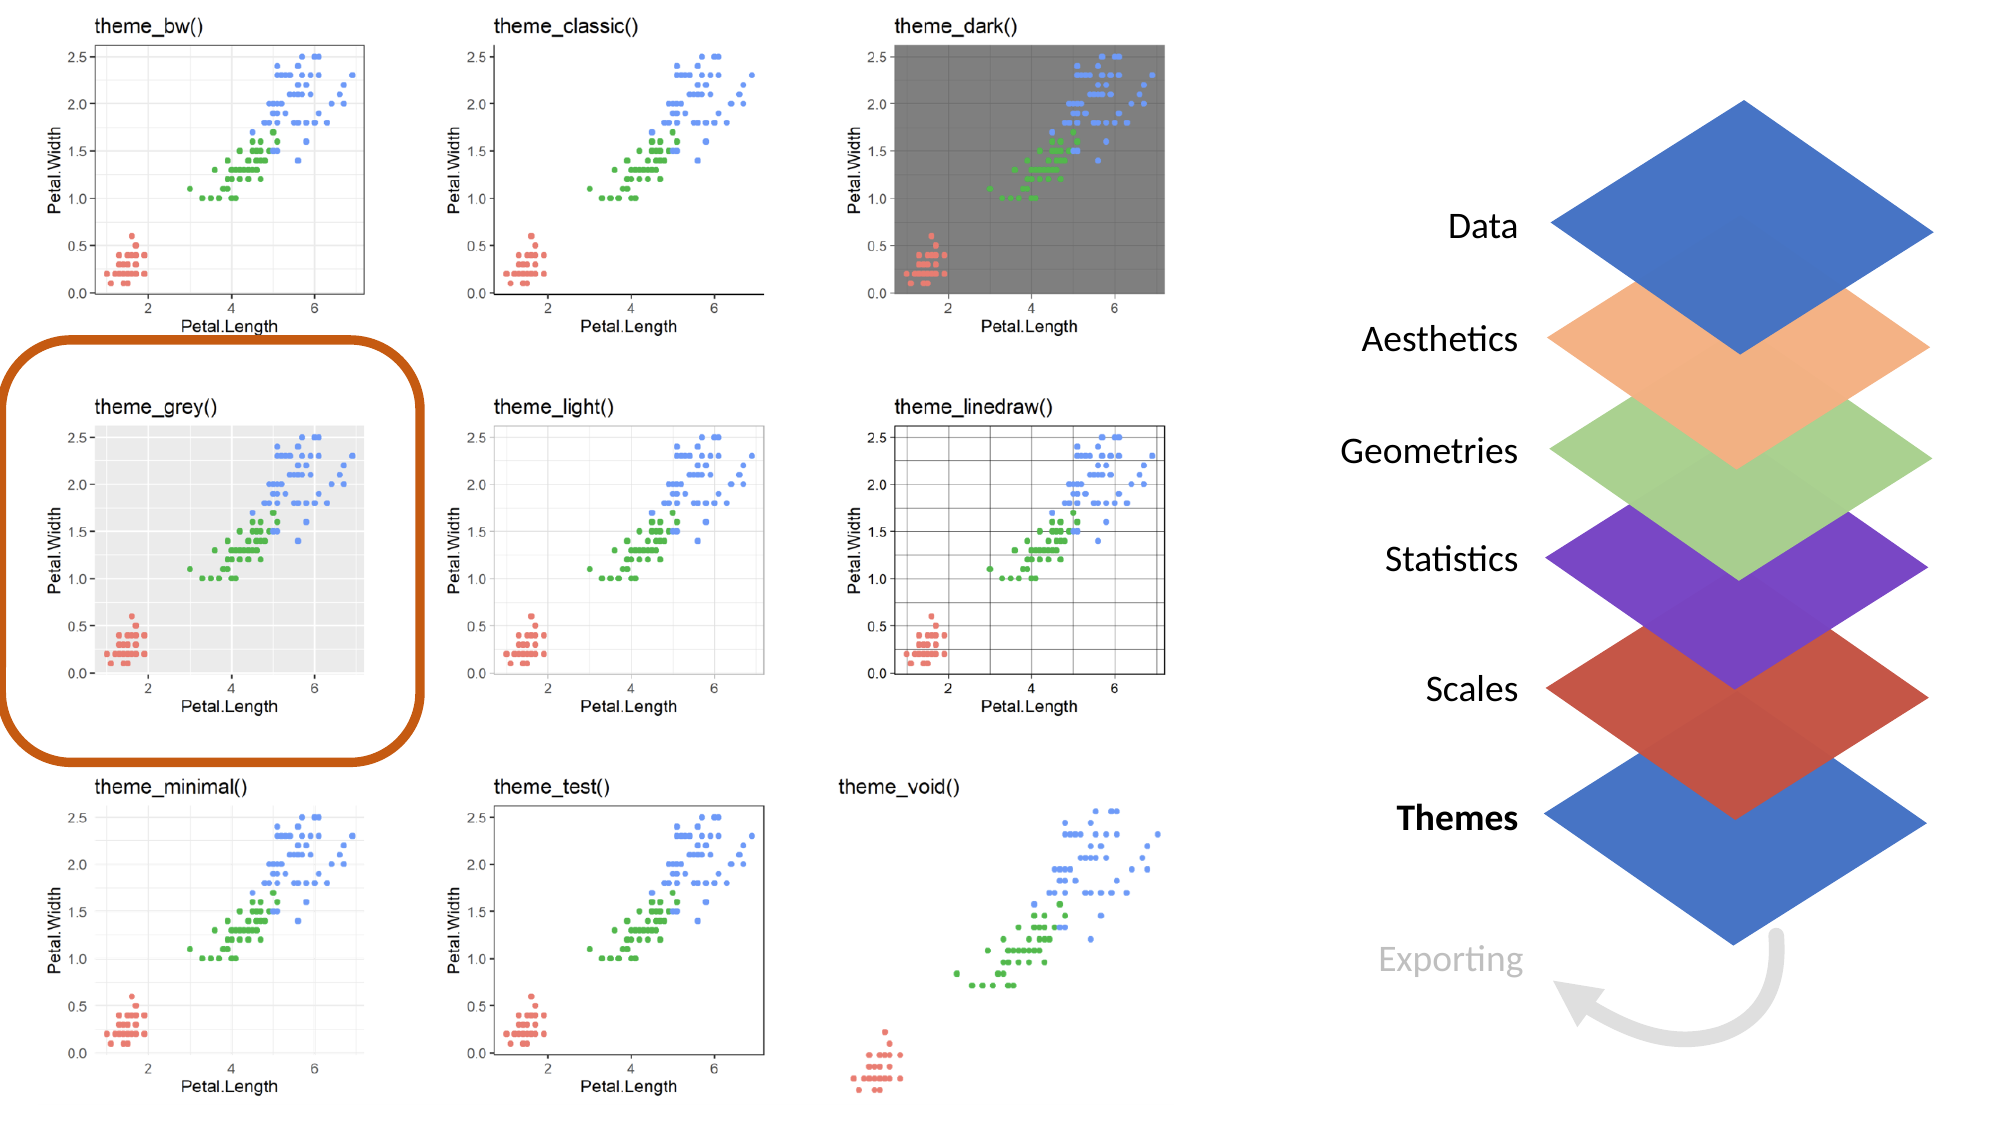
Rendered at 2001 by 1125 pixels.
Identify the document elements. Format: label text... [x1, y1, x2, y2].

text_box Scales [1292, 656, 1534, 717]
text_box [1548, 98, 1936, 356]
text_box Statistics [1292, 526, 1534, 587]
text_box Data [1292, 193, 1534, 253]
text_box Geometries [1292, 418, 1534, 479]
text_box [1545, 282, 1933, 471]
text_box [1541, 753, 1929, 944]
text_box Aesthetics [1292, 306, 1534, 366]
text_box Themes [1292, 785, 1534, 846]
text_box [1543, 505, 1931, 691]
text_box Exporting [1297, 926, 1539, 987]
text_box [1543, 626, 1931, 822]
picture [1, 0, 1193, 1125]
text_box [1553, 934, 1778, 1040]
text_box [1547, 397, 1935, 583]
